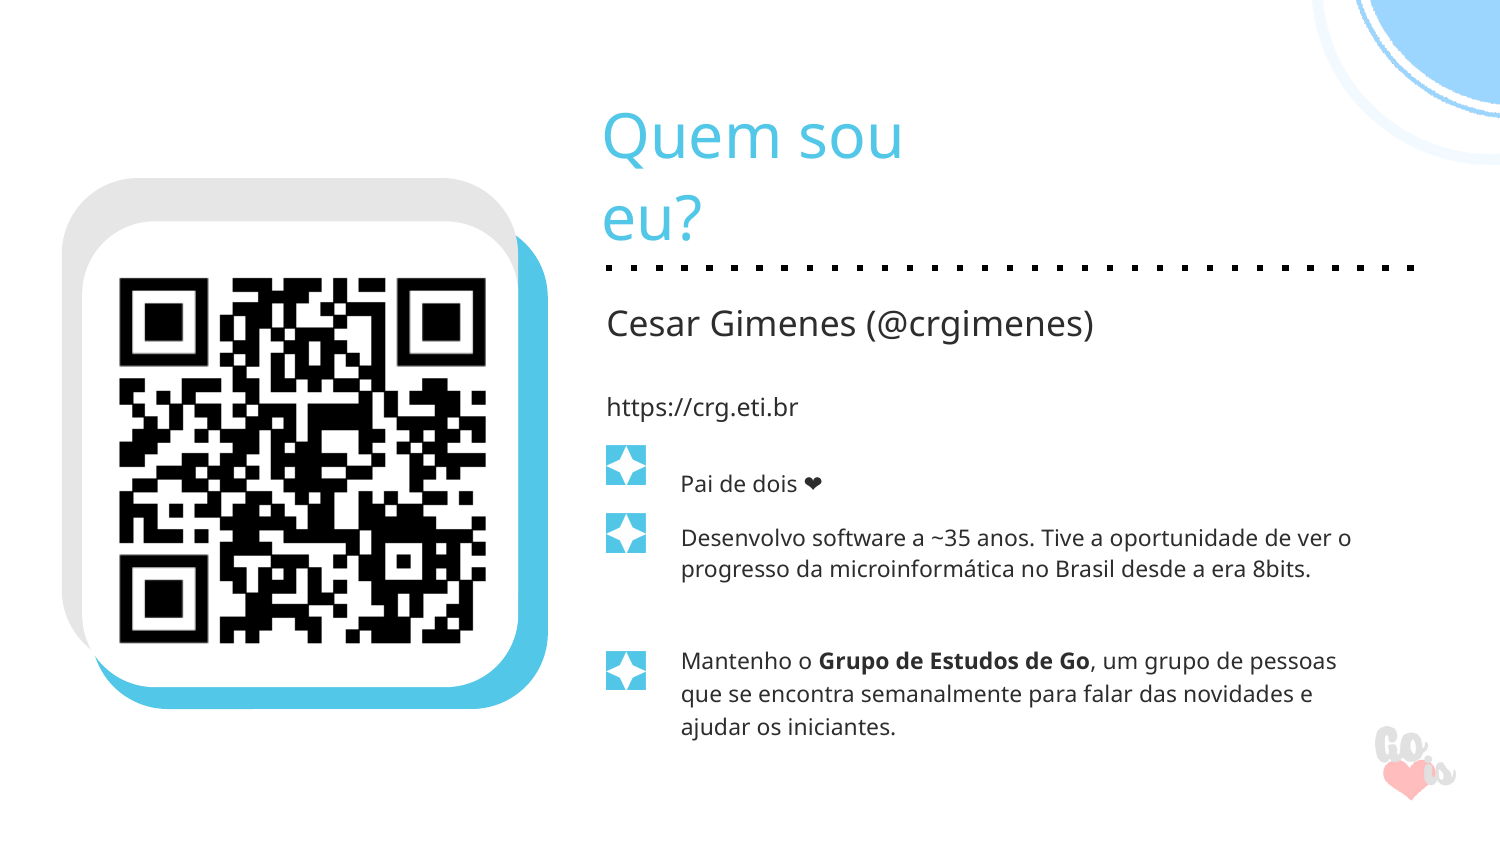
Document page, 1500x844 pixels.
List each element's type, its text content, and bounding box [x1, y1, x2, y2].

picture [606, 650, 646, 691]
picture [606, 513, 646, 554]
text_box Mantenho o Grupo de Estudos de Go, um grupo de pessoas que se encontra semanalmente para falar das novidades e ajudar os iniciantes. [680, 641, 1383, 774]
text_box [1309, 0, 1500, 164]
text_box [61, 178, 519, 649]
picture [1375, 726, 1457, 801]
text_box Pai de dois ❤️ [680, 451, 1383, 497]
text_box [95, 235, 548, 710]
text_box Cesar Gimenes (@crgimenes) [606, 297, 1243, 343]
text_box Quem sou eu? [601, 90, 1376, 253]
picture [606, 445, 646, 485]
text_box https://crg.eti.br [606, 371, 942, 422]
text_box Desenvolvo software a ~35 anos. Tive a oportunidade de ver o progresso da microinformática no Brasil desde a era 8bits. [680, 519, 1384, 583]
picture [112, 267, 496, 652]
text_box [82, 221, 519, 688]
